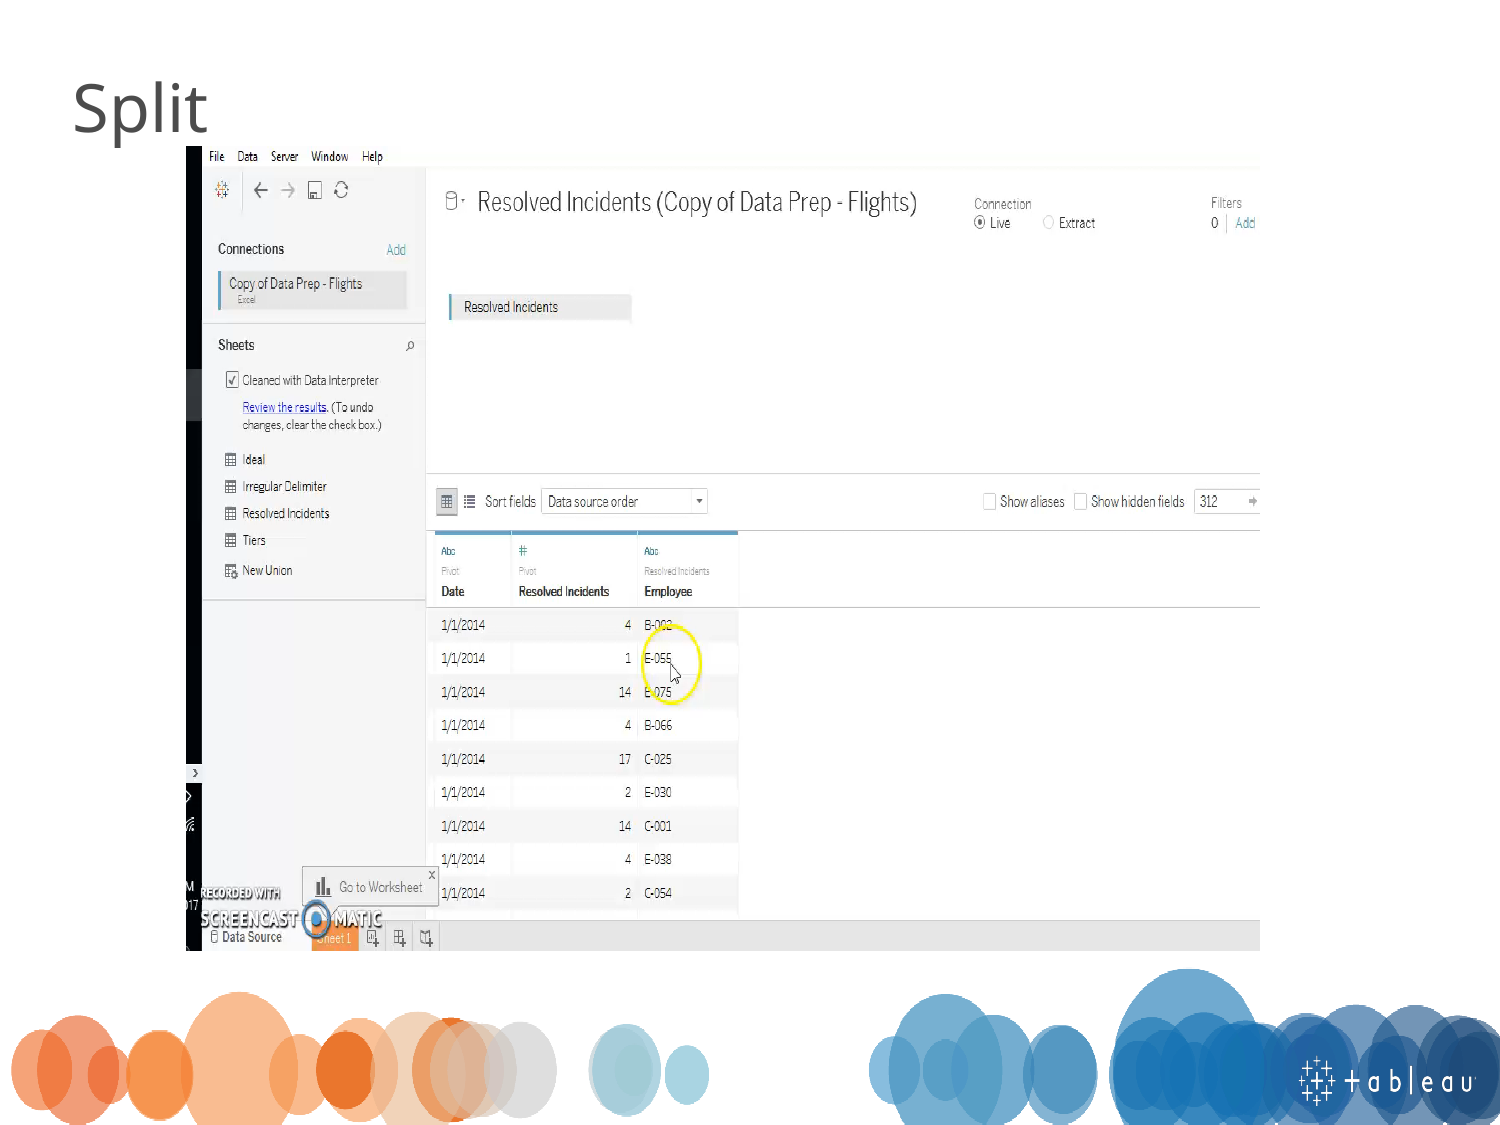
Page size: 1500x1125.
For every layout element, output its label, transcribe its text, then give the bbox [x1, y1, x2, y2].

list Split [72, 81, 1434, 147]
picture [0, 947, 1500, 1125]
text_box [185, 145, 1261, 952]
